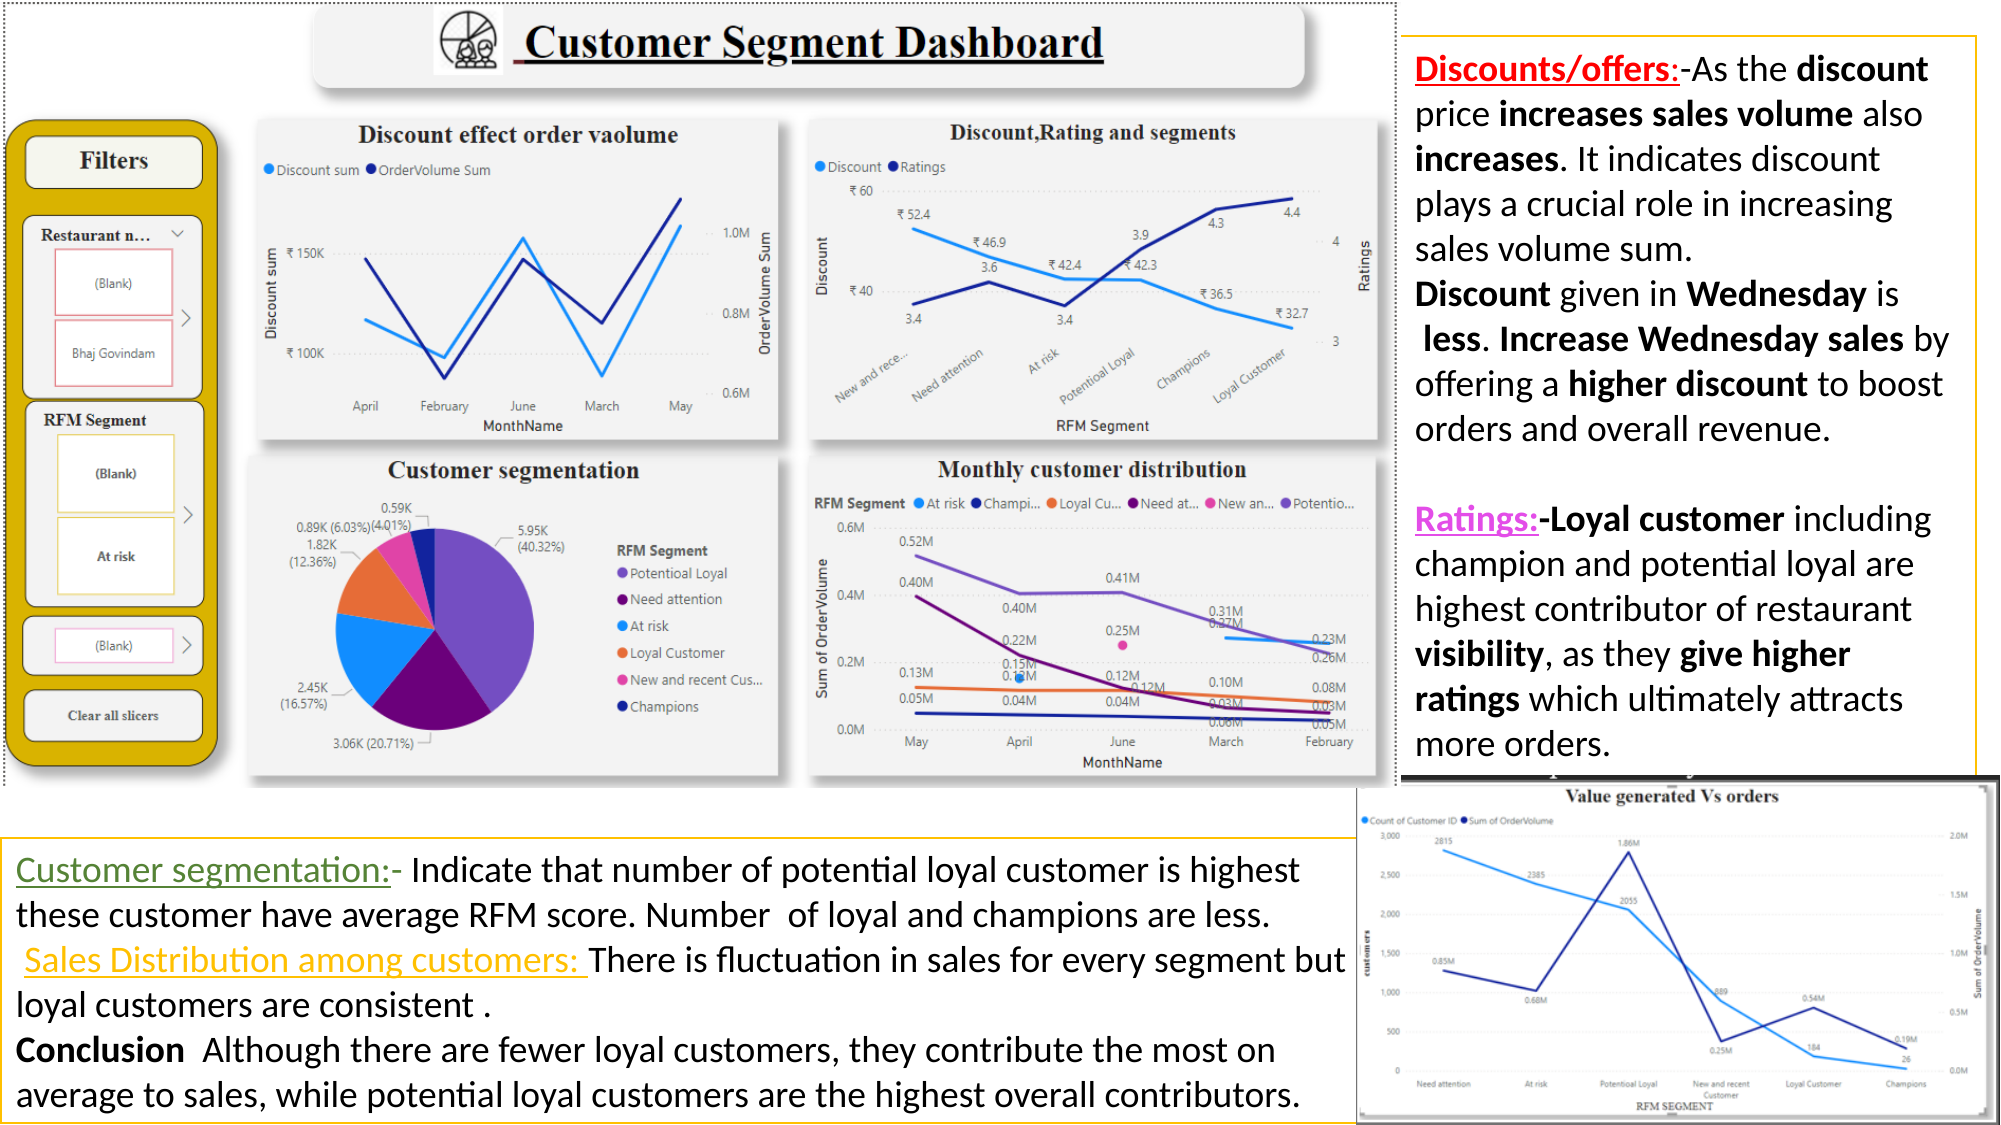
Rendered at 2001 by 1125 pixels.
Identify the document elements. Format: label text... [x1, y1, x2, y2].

text_box Customer segmentation:- Indicate that number of potential loyal customer is highest these customer have average RFM score. Number of loyal and champions are less. Sales Distribution among customers: There is fluctuation in sales for every segment but loyal customers are consistent . Conclusion Although there are fewer loyal customers, they contribute the most on average to sales, while potential loyal customers are the highest overall contributors. [0, 837, 1356, 1124]
text_box Discounts/offers:-As the discount price increases sales volume also increases. It indicates discount plays a crucial role in increasing sales volume sum. Discount given in Wednesday is less. Increase Wednesday sales by offering a higher discount to boost orders and overall revenue. Ratings:-Loyal customer including champion and potential loyal are highest contributor of restaurant visibility, as they give higher ratings which ultimately attracts more orders. [1401, 35, 1977, 775]
picture [0, 2, 2000, 1125]
